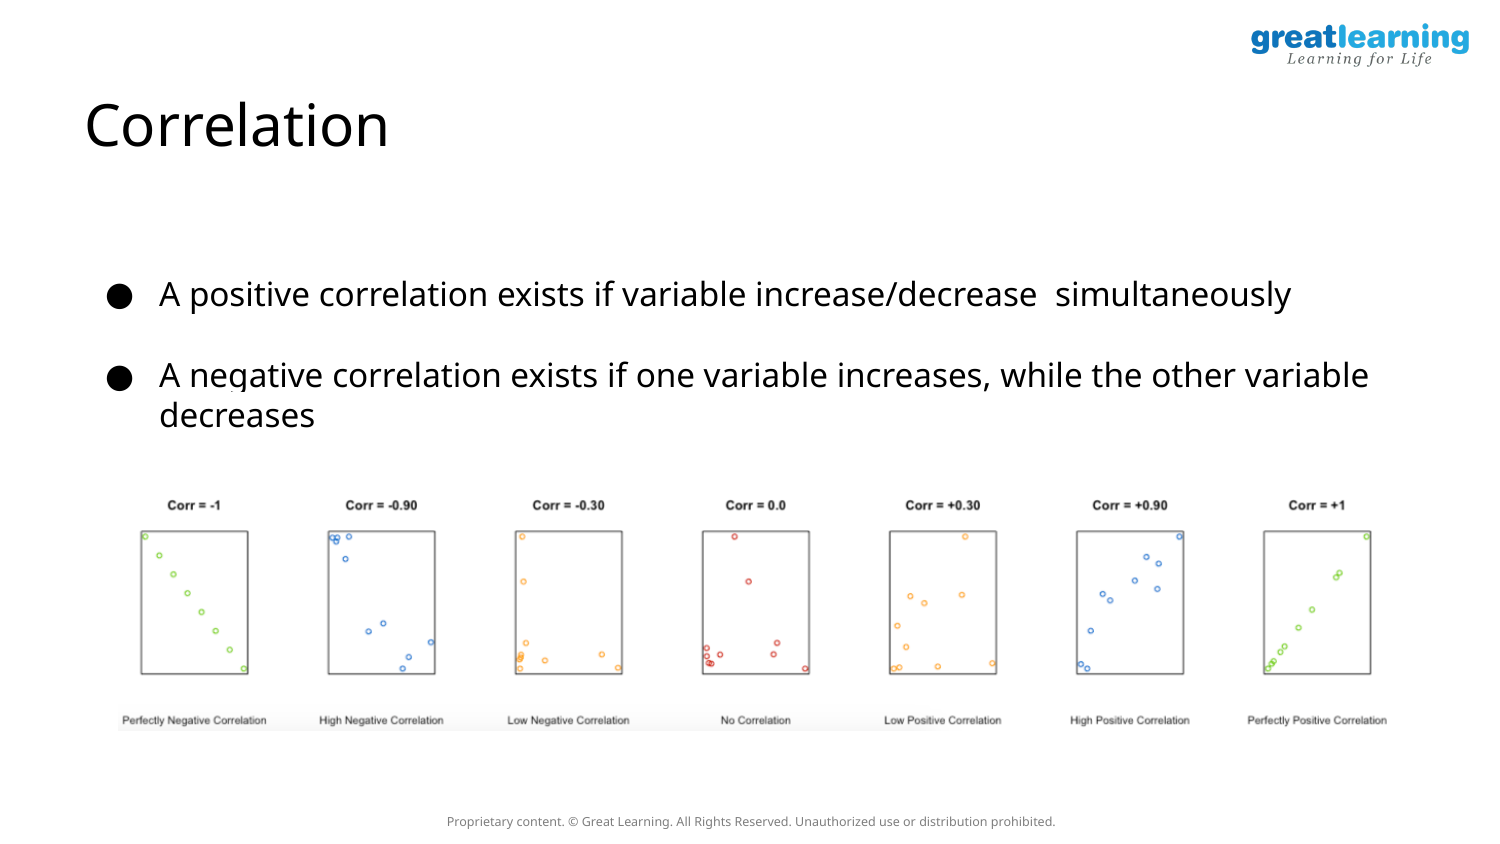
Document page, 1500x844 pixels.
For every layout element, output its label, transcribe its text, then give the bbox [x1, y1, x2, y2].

title Correlation [69, 72, 1175, 167]
text_box A positive correlation exists if variable increase/decrease simultaneously A negative correlation exists if one variable increases, while the other variable decreases [69, 257, 1447, 445]
picture [1251, 23, 1469, 67]
picture [118, 490, 1395, 731]
